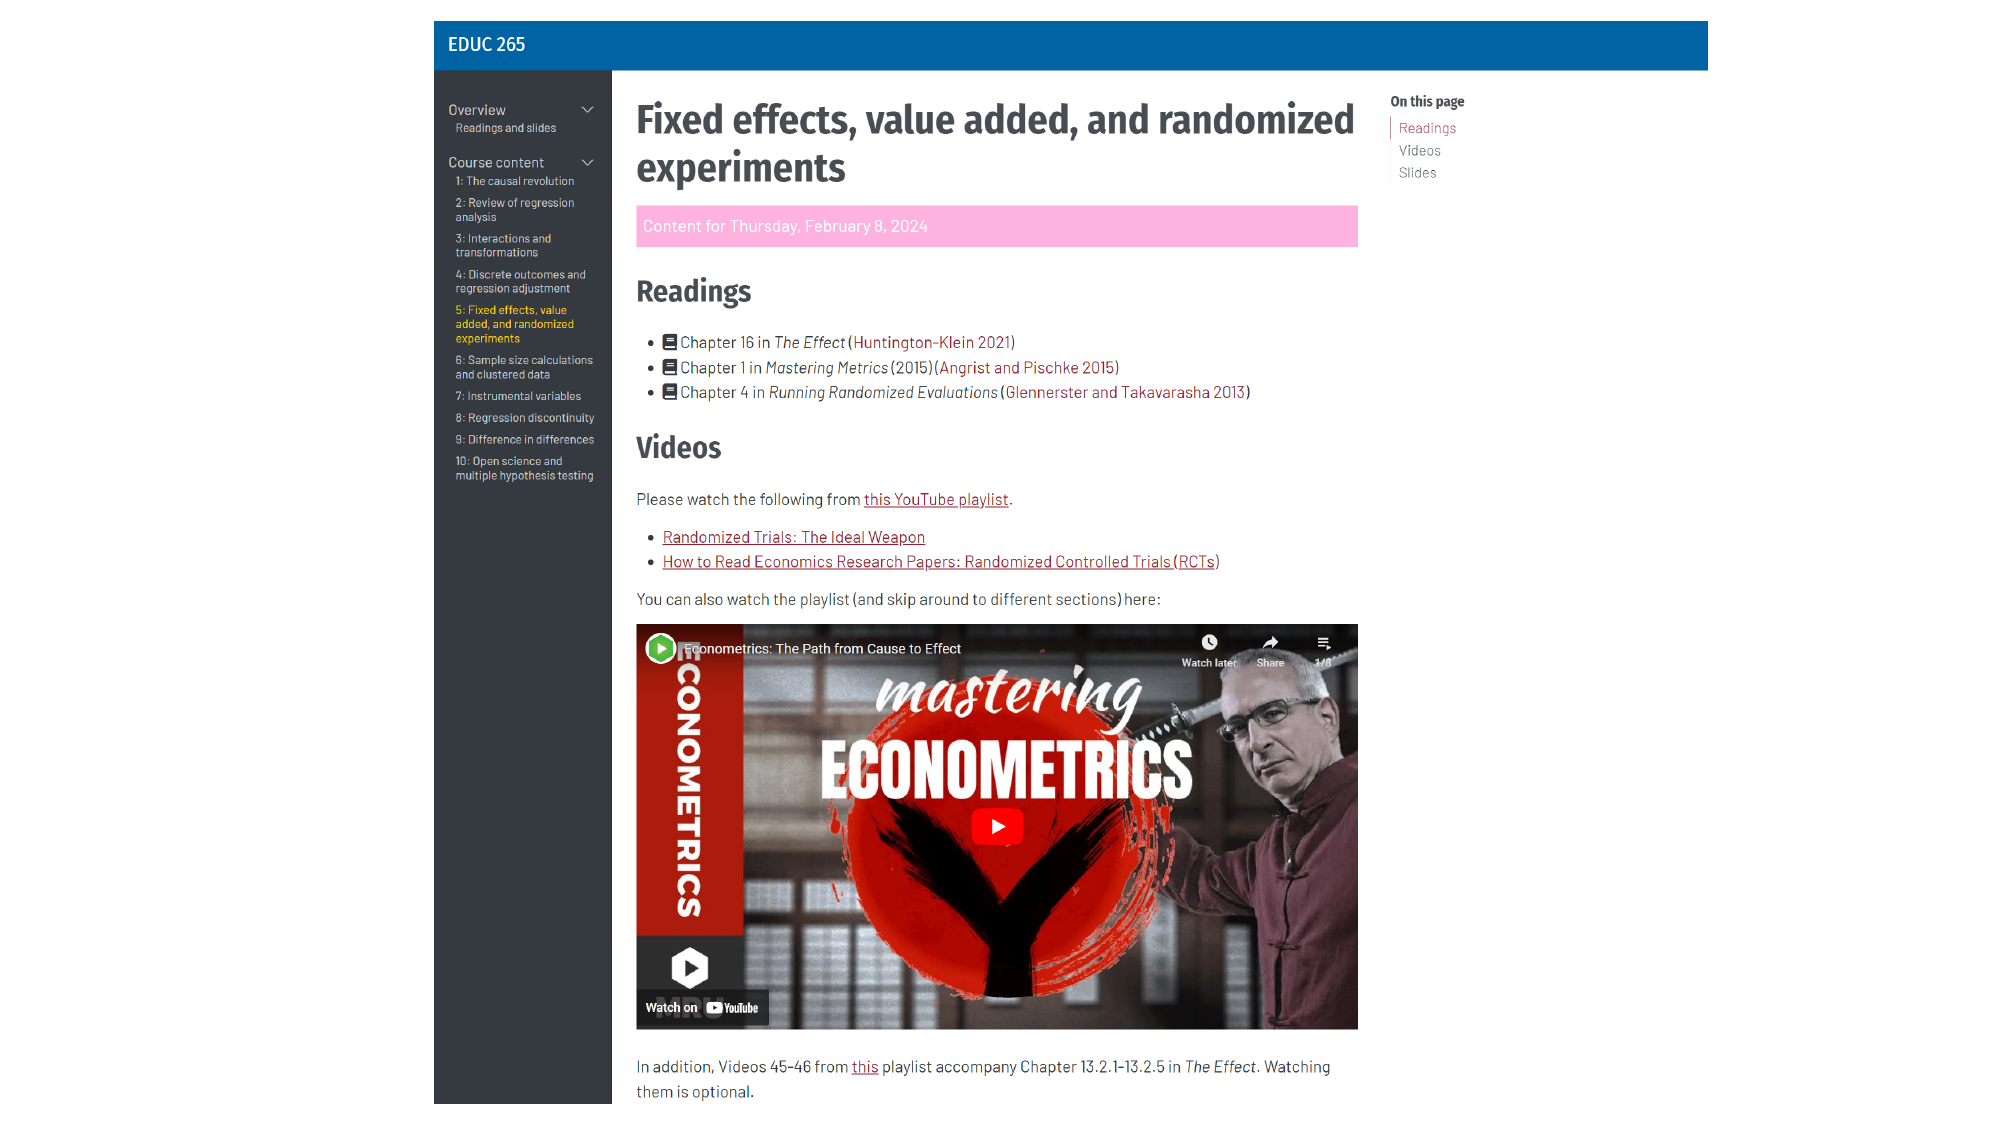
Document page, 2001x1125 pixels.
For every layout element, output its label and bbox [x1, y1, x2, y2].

picture [433, 20, 1708, 1104]
